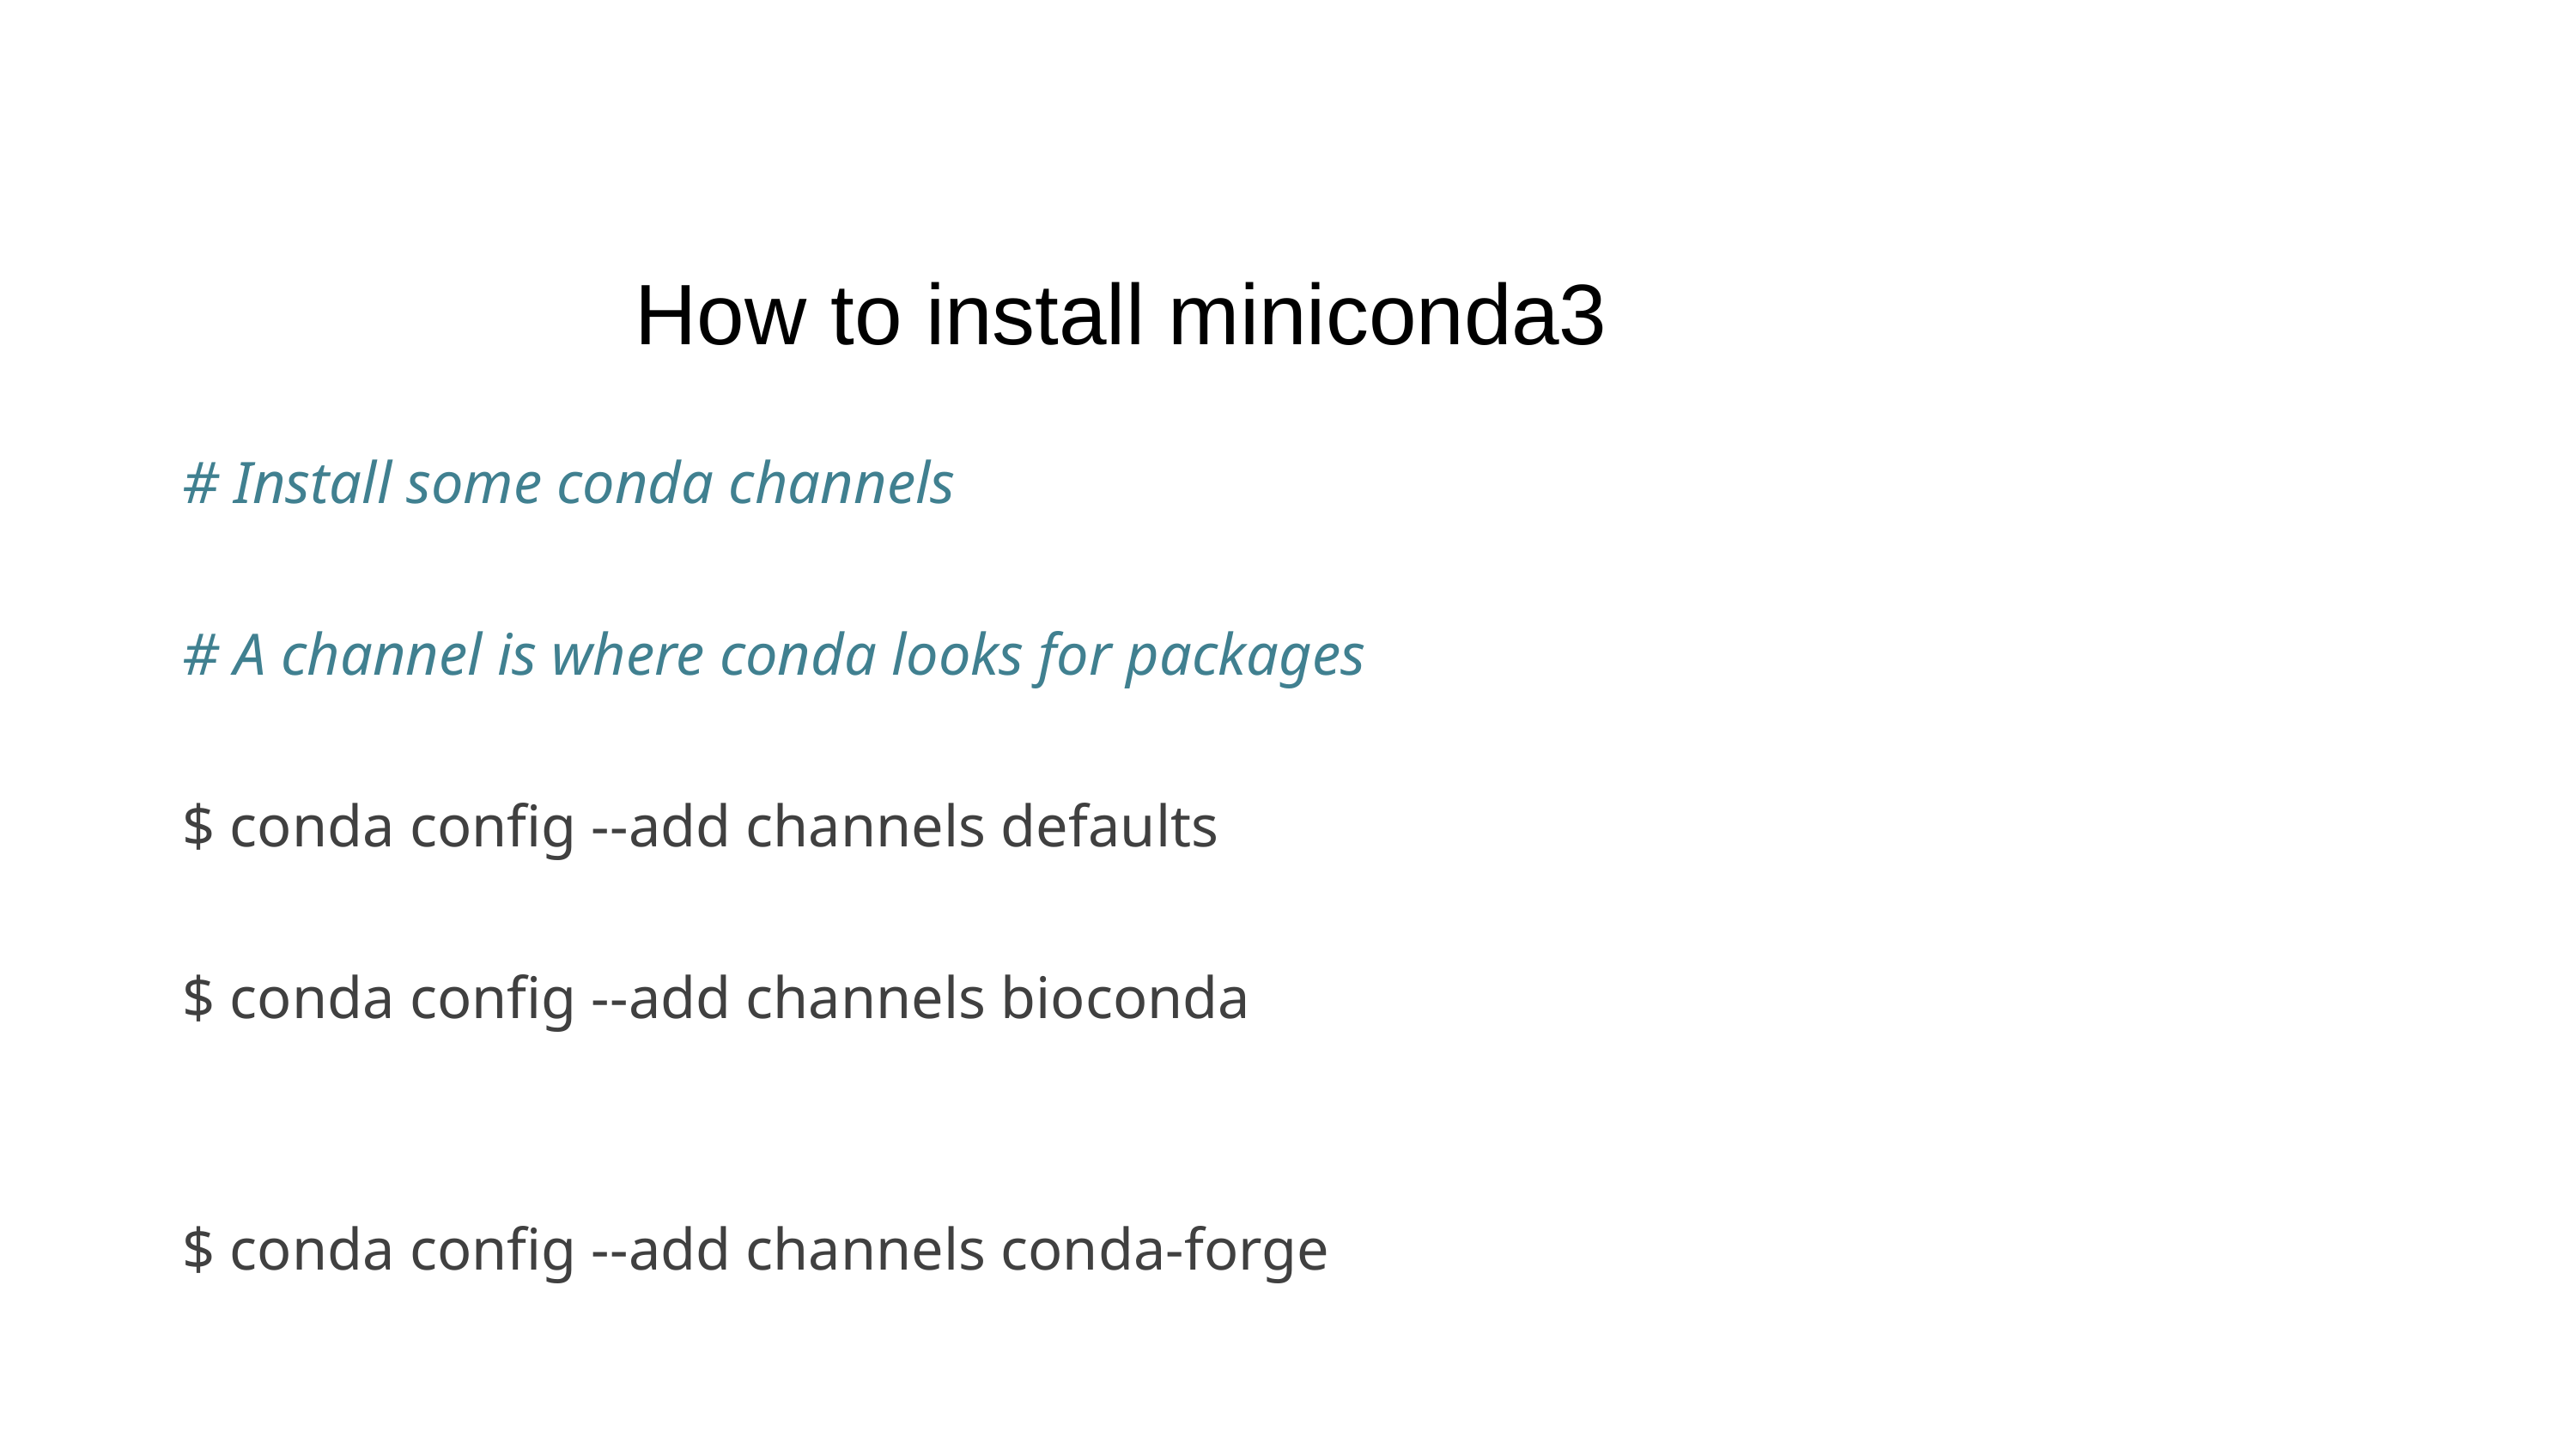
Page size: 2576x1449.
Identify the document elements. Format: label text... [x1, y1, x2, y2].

text_box How to install miniconda3 [623, 252, 1631, 343]
text_box # Install some conda channels # A channel is where conda looks for packages $ conda config --add channels defaults $ conda config --add channels bioconda $ conda config --add channels conda-forge [182, 343, 2136, 1287]
